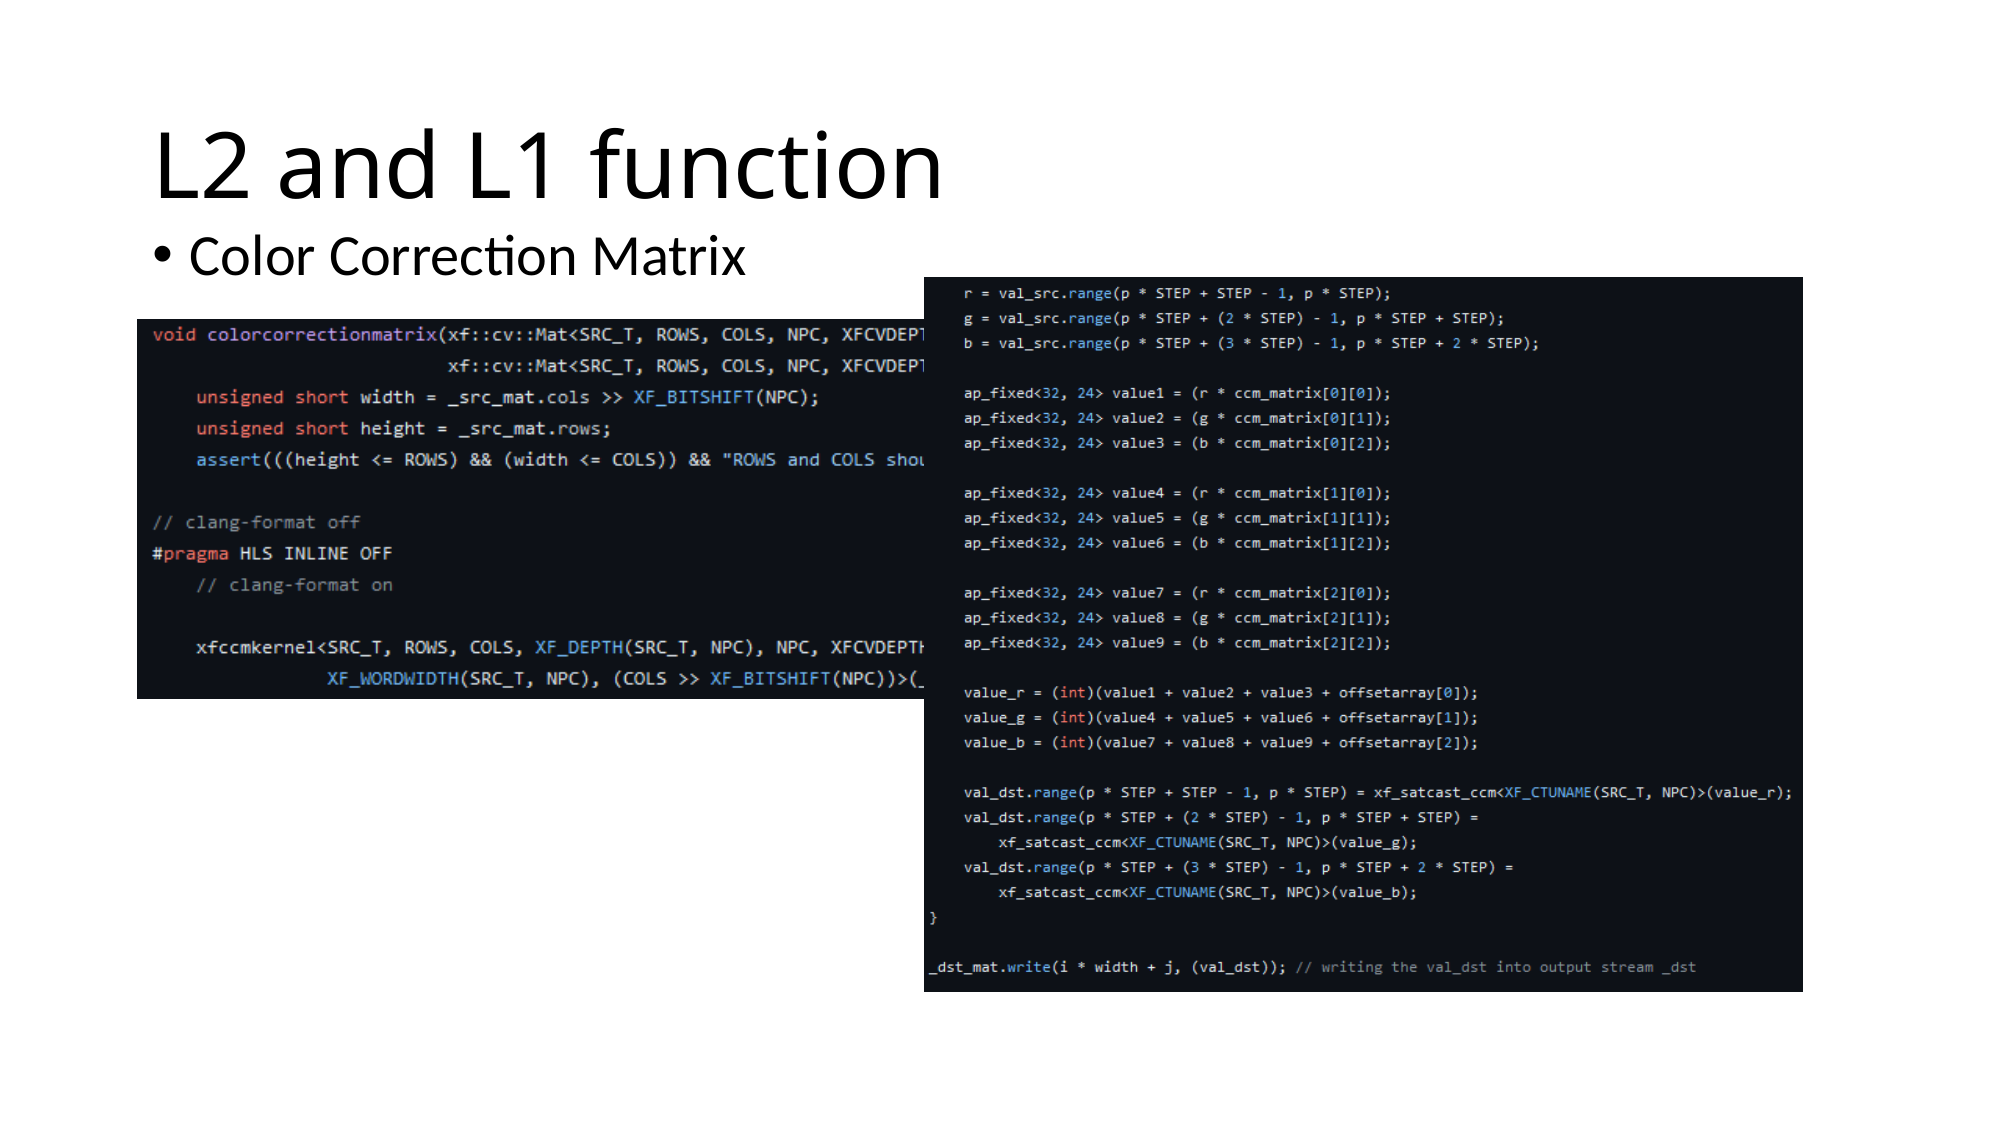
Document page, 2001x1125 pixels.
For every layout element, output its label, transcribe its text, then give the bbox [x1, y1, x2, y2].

list Color Correction Matrix [137, 217, 1863, 932]
title L2 and L1 function [137, 59, 1863, 217]
picture [137, 277, 1803, 992]
